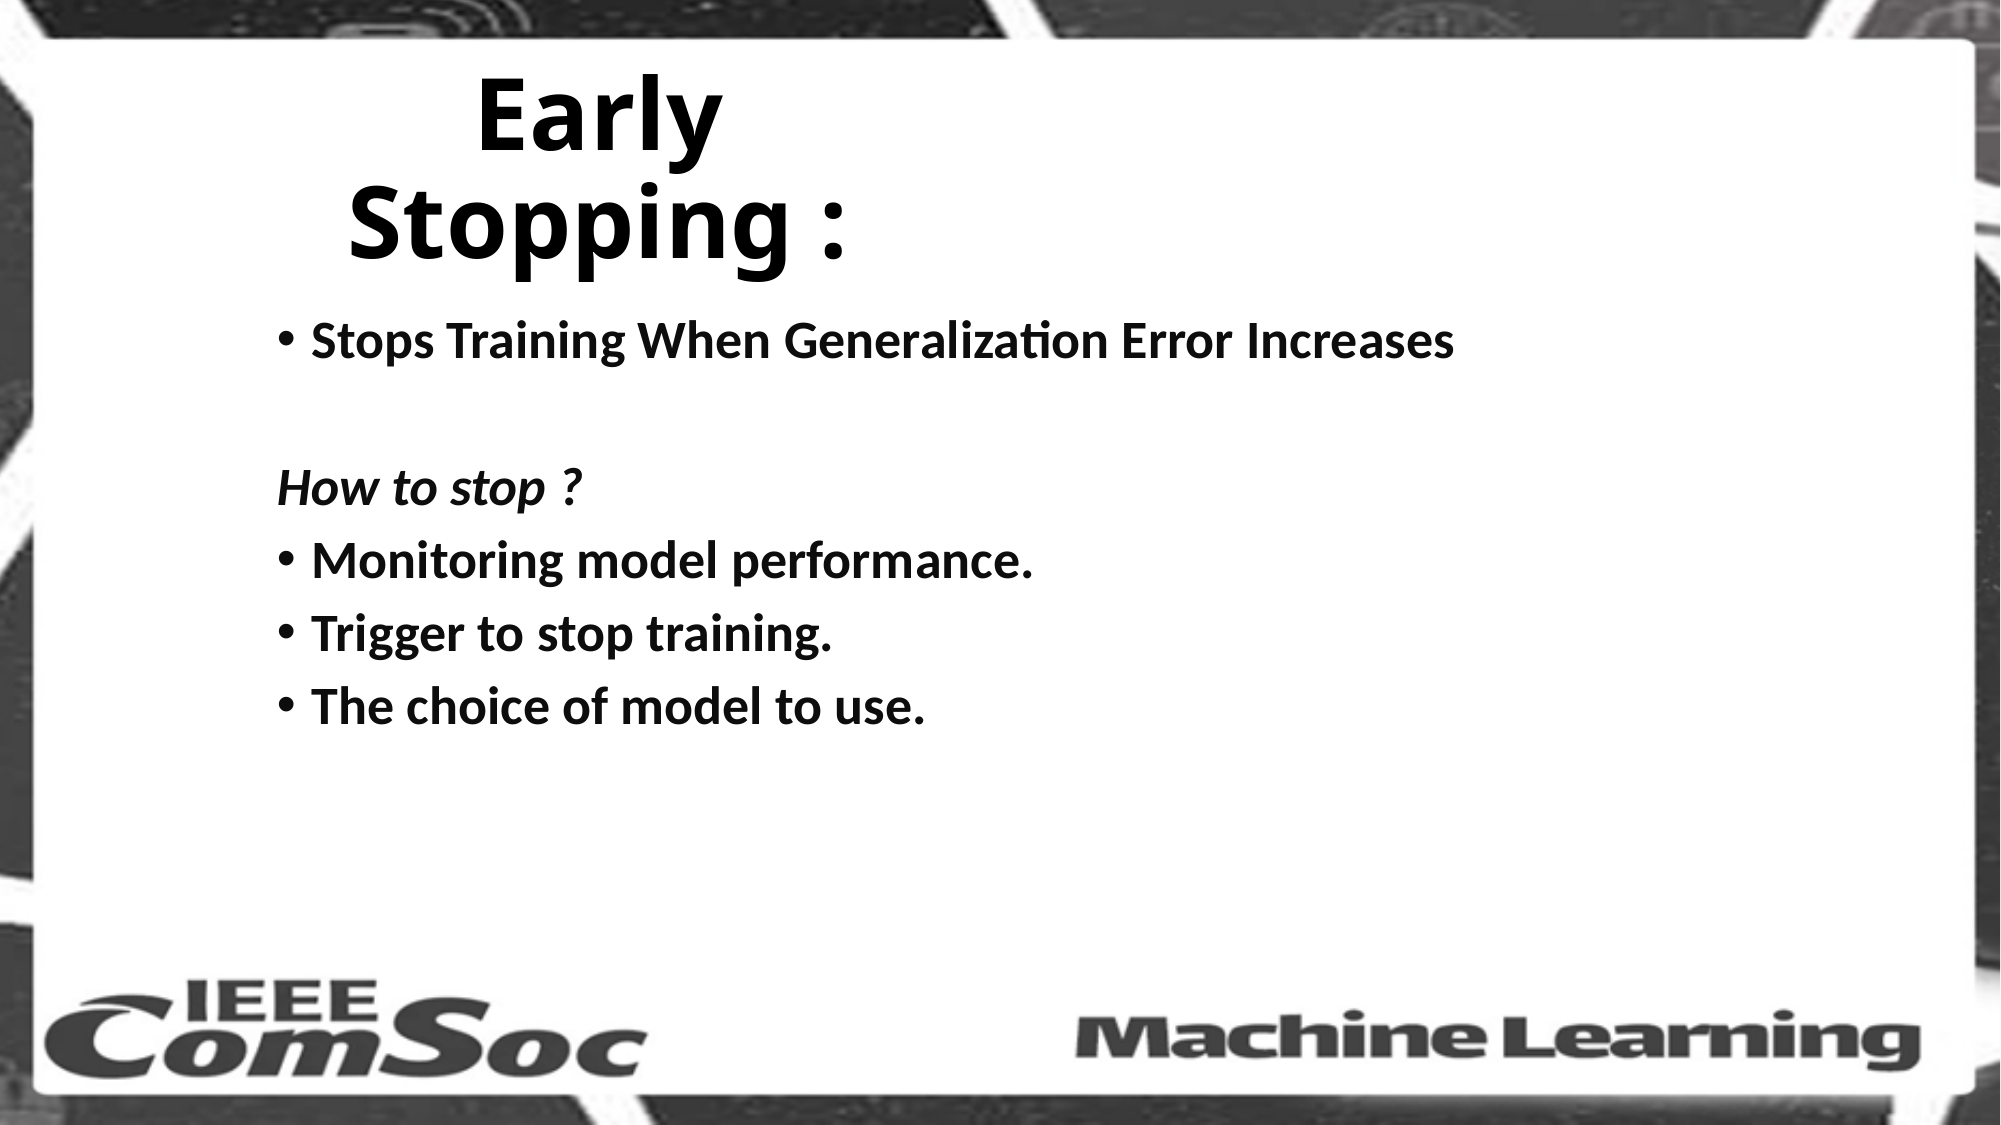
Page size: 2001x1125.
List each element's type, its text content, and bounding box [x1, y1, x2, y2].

picture [0, 0, 2001, 1125]
text_box Early Stopping : [196, 7, 1001, 337]
text_box Stops Training When Generalization Error Increases How to stop ? Monitoring model performance. Trigger to stop training. The choice of model to use. [261, 304, 1629, 847]
